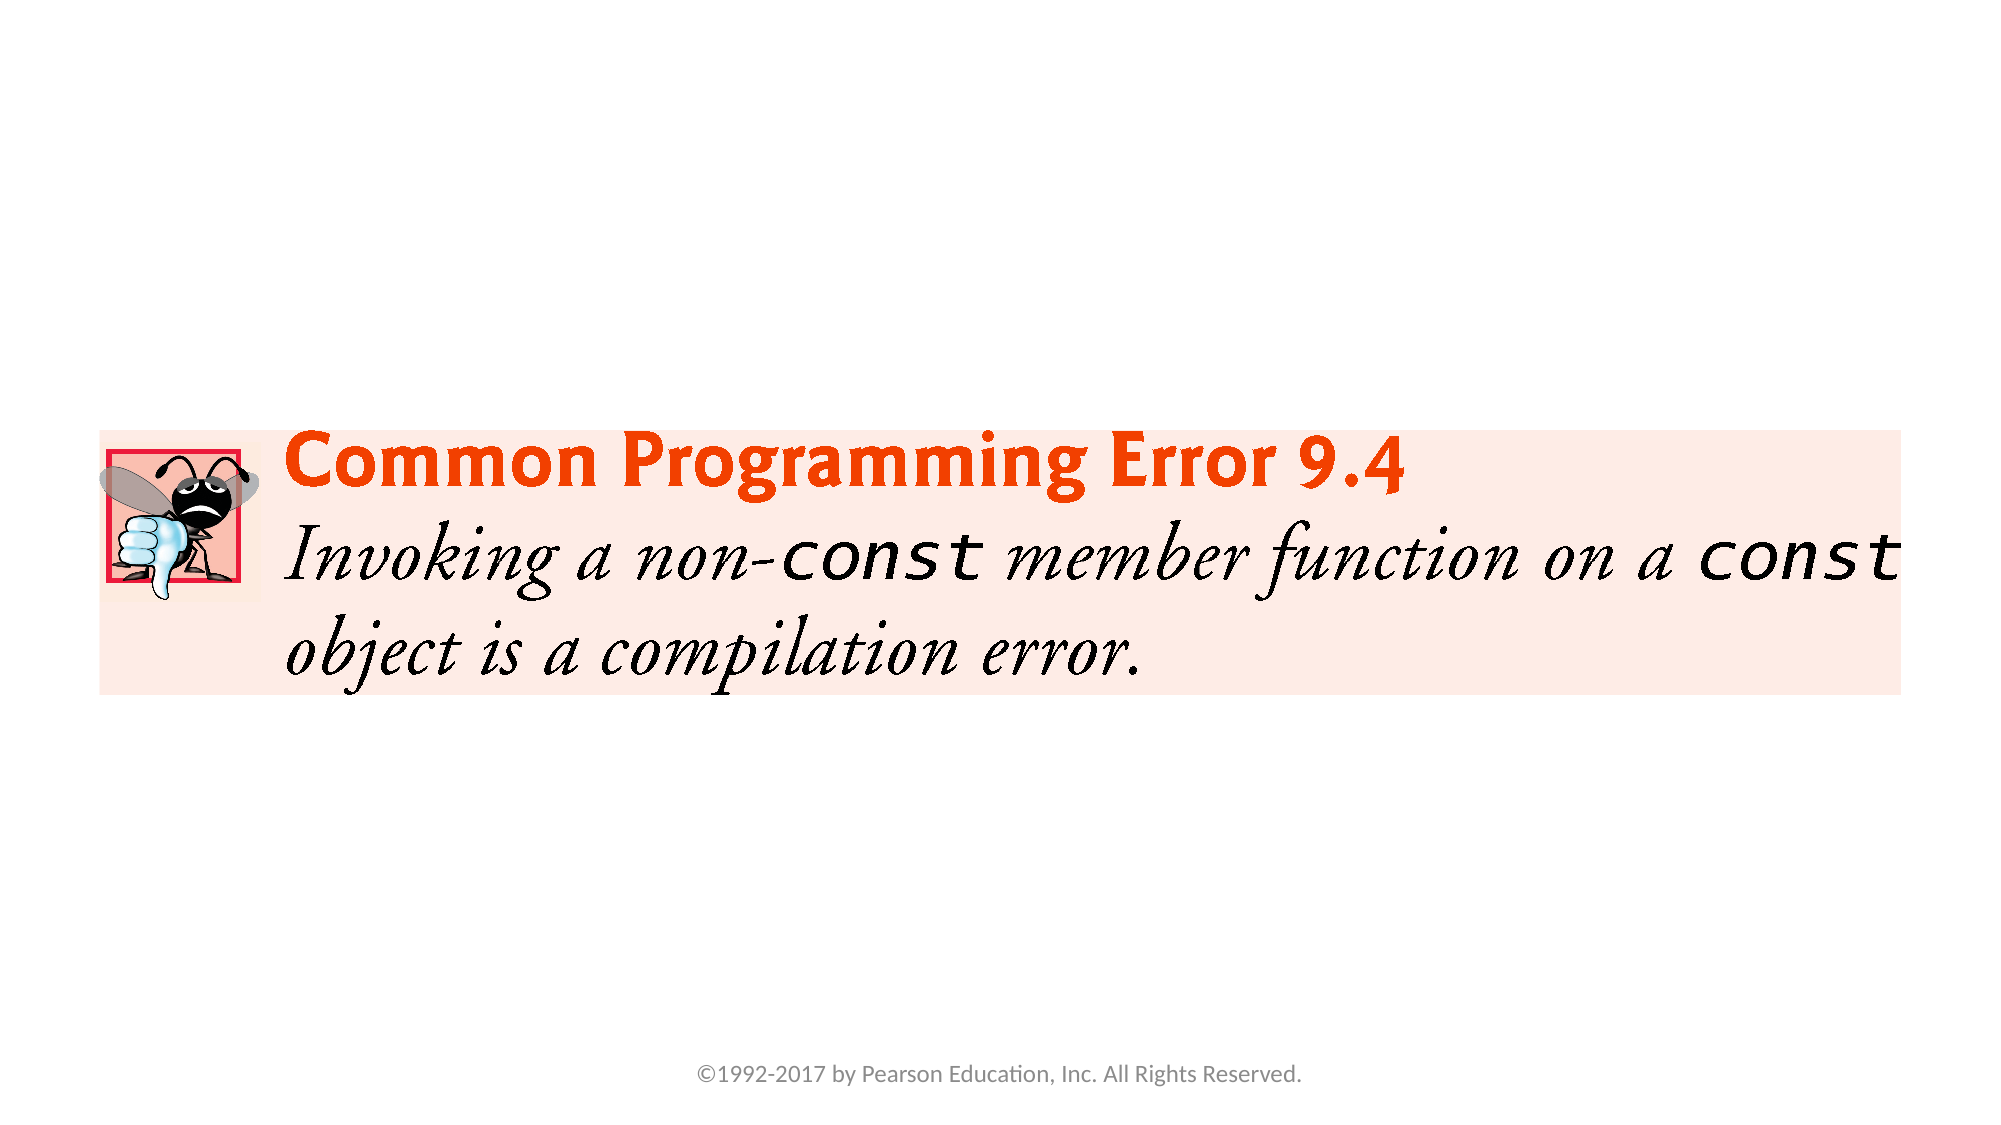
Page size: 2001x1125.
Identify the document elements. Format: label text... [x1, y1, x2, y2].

picture [0, 330, 2000, 794]
footer ©1992-2017 by Pearson Education, Inc. All Rights Reserved. [662, 1042, 1338, 1103]
